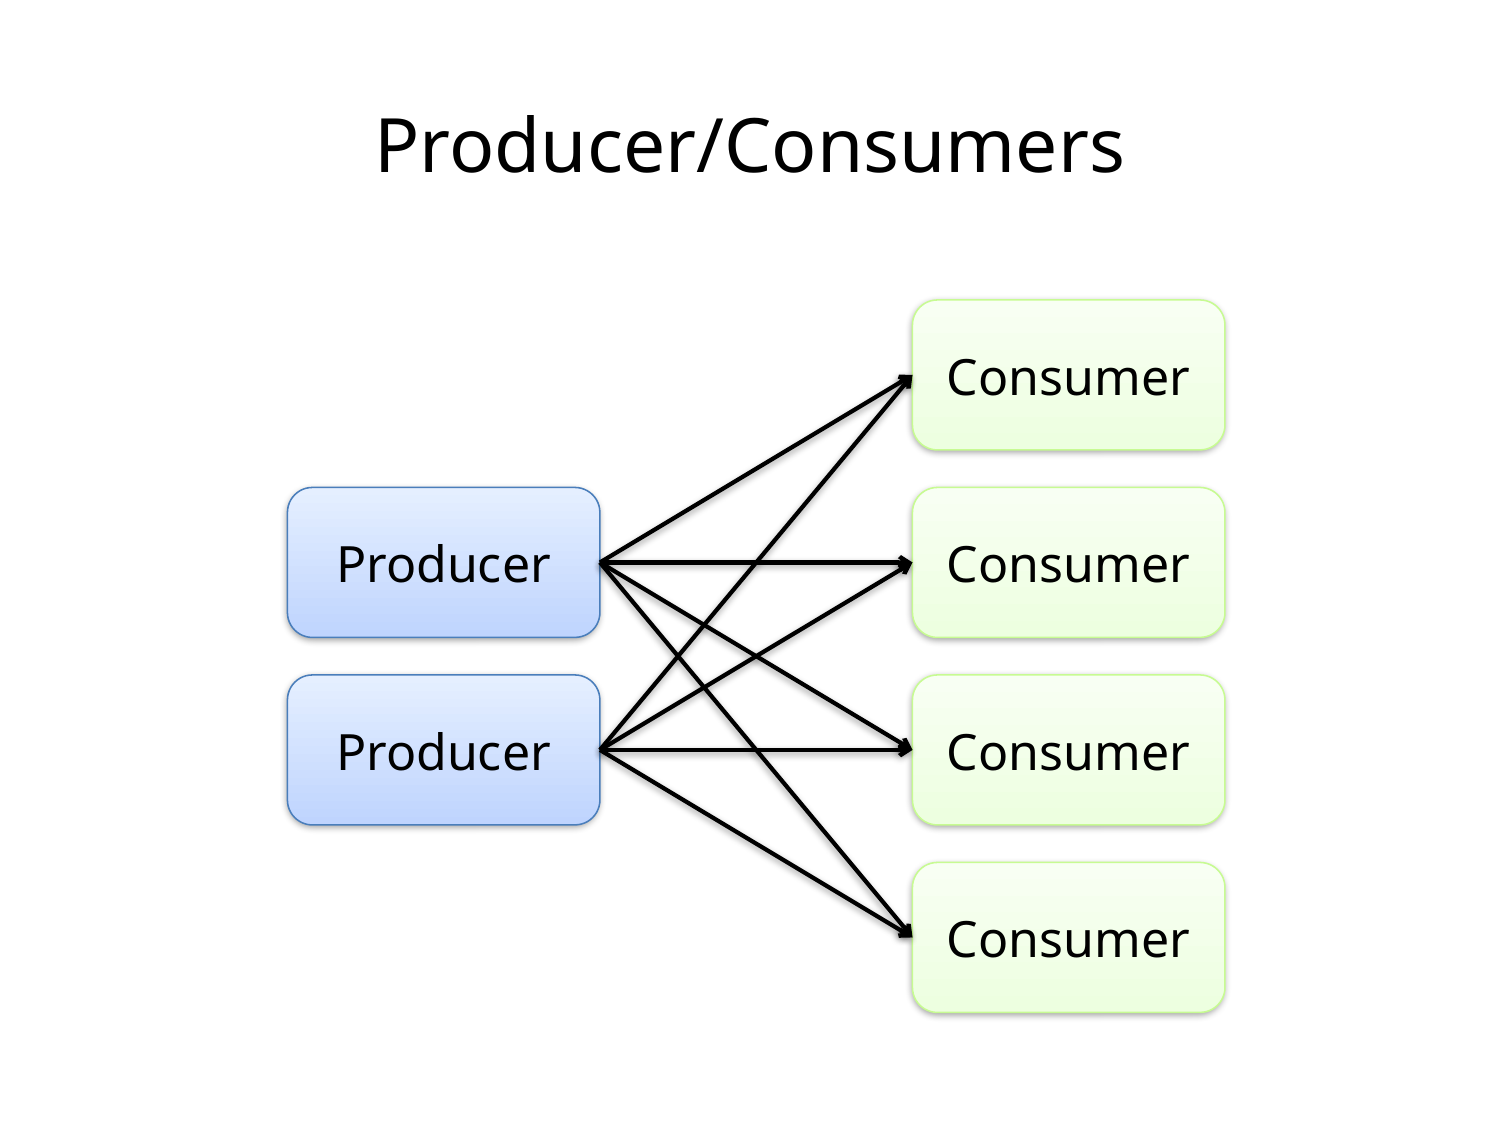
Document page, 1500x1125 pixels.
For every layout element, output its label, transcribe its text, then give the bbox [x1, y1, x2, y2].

text_box Producer [287, 487, 593, 638]
text_box Consumer [911, 861, 1226, 1014]
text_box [599, 749, 913, 938]
text_box Producer [287, 674, 593, 825]
text_box Consumer [917, 674, 1226, 826]
text_box Producer/Consumers [0, 90, 1500, 203]
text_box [599, 374, 913, 749]
text_box Consumer [917, 486, 1226, 639]
text_box Consumer [911, 299, 1226, 451]
